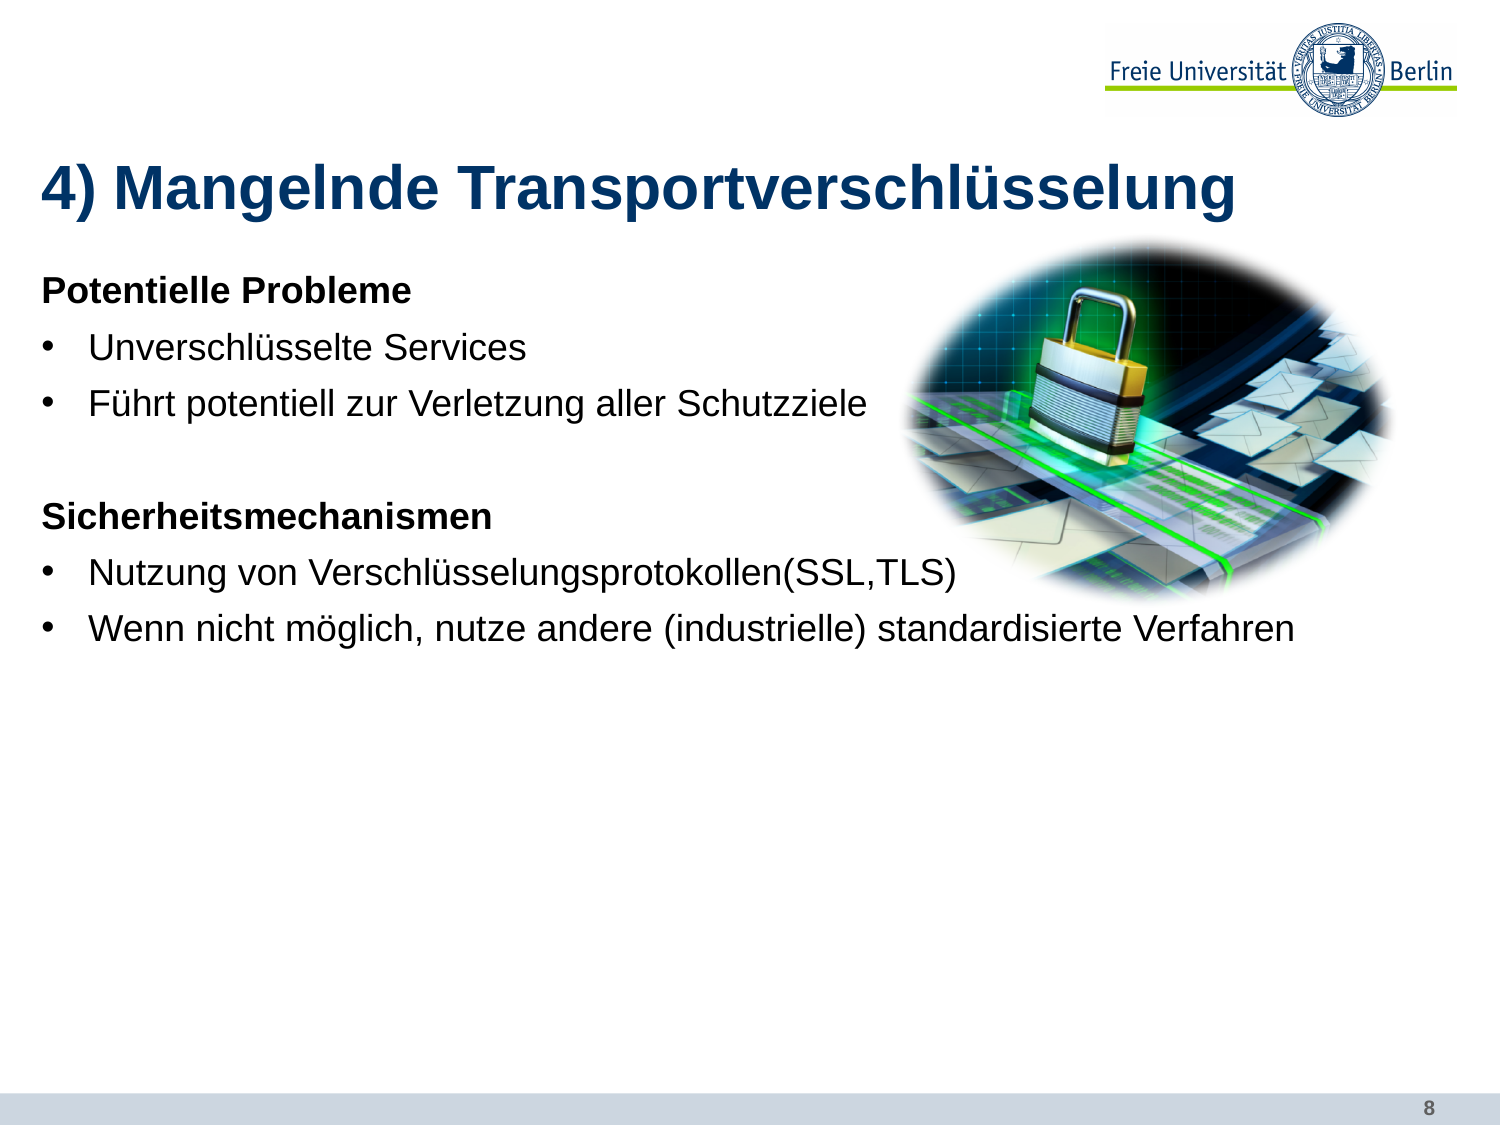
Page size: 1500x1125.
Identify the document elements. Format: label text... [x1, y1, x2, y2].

picture [895, 231, 1400, 610]
list Potentielle Probleme Unverschlüsselte Services Führt potentiell zur Verletzung aller Schutzziele Sicherheitsmechanismen Nutzung von Verschlüsselungsprotokollen(SSL,TLS) Wenn nicht möglich, nutze andere (industrielle) standardisierte Verfahren [41, 265, 1459, 1064]
title 4) Mangelnde Transportverschlüsselung [41, 155, 1459, 226]
picture [1105, 23, 1457, 117]
